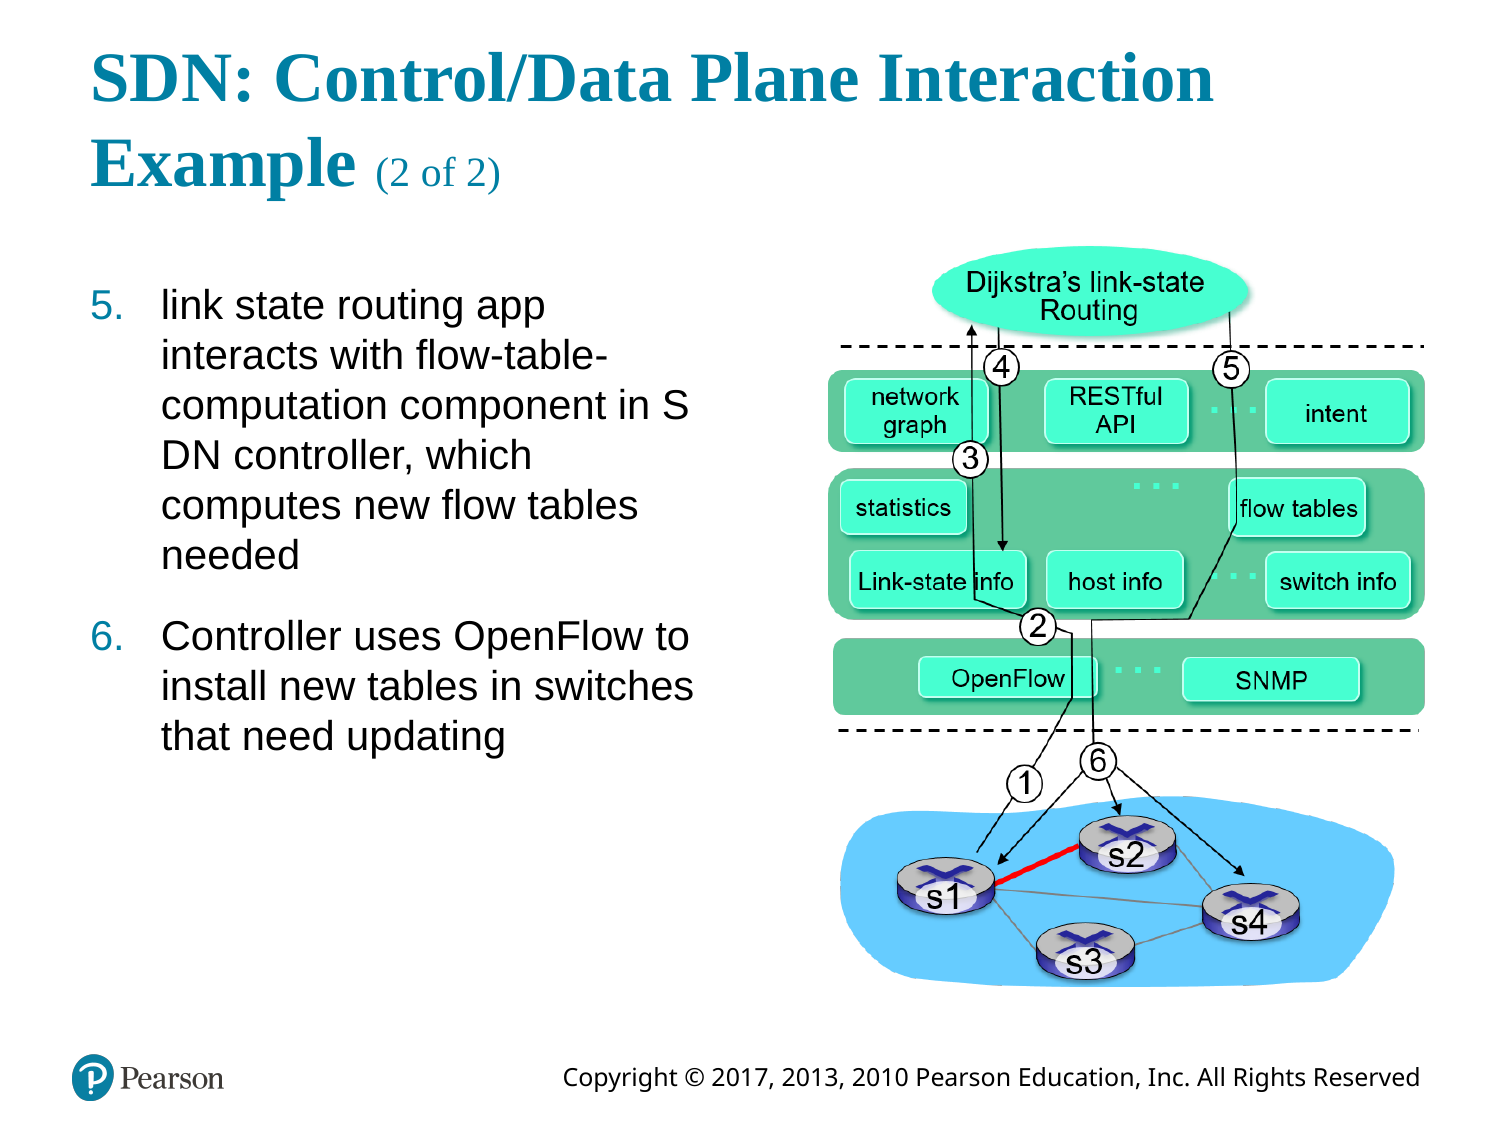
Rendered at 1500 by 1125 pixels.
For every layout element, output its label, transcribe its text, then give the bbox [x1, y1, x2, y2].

title S D N: Control/Data Plane Interaction Example (2 of 2) [75, 0, 1425, 216]
picture [72, 1054, 88, 1070]
picture [98, 1054, 224, 1101]
picture [80, 1063, 106, 1088]
picture [828, 242, 1426, 1004]
picture [72, 1087, 83, 1101]
list link state routing app interacts with flow-table-computation component in S D N controller, which computes new flow tables needed Controller uses OpenFlow to install new tables in switches that need updating [75, 262, 723, 1005]
